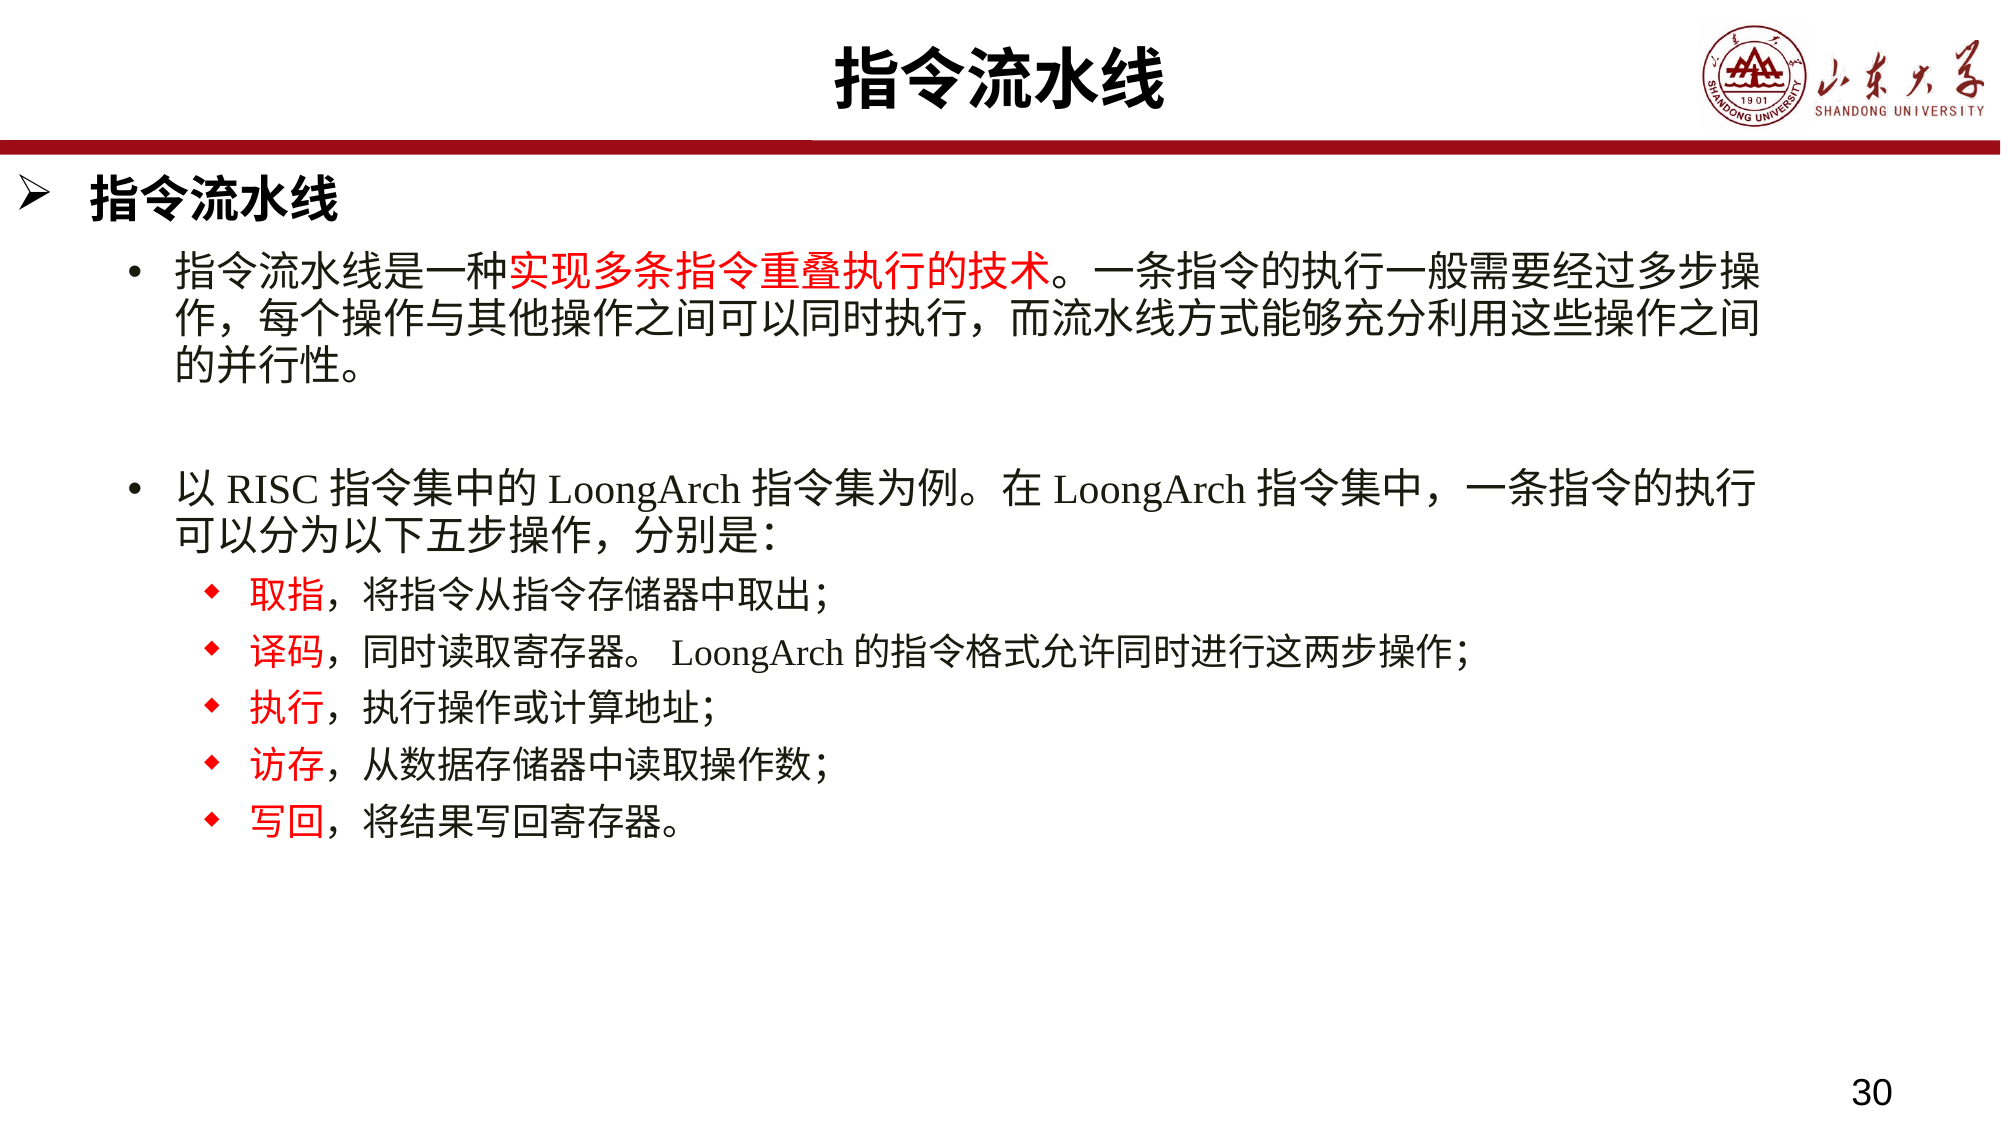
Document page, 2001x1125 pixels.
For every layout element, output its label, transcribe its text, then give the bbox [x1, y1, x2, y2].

list 指令流水线 [0, 164, 1928, 1047]
text_box 指令流水线是一种实现多条指令重叠执行的技术。一条指令的执行一般需要经过多步操作，每个操作与其他操作之间可以同时执行，而流水线方式能够充分利用这些操作之间的并行性。 以RISC指令集中的LoongArch指令集为例。在LoongArch指令集中，一条指令的执行可以分为以下五步操作，分别是： 取指，将指令从指令存储器中取出； 译码，同时读取寄存器。LoongArch的指令格式允许同时进行这两步操作； 执行，执行操作或计算地址； 访存，从数据存储器中读取操作数； 写回，将结果写回寄存器。 [26, 241, 1805, 1032]
picture [1698, 21, 1810, 39]
slide_number 30 [1836, 1060, 2000, 1125]
title 指令流水线 [0, 39, 2000, 152]
